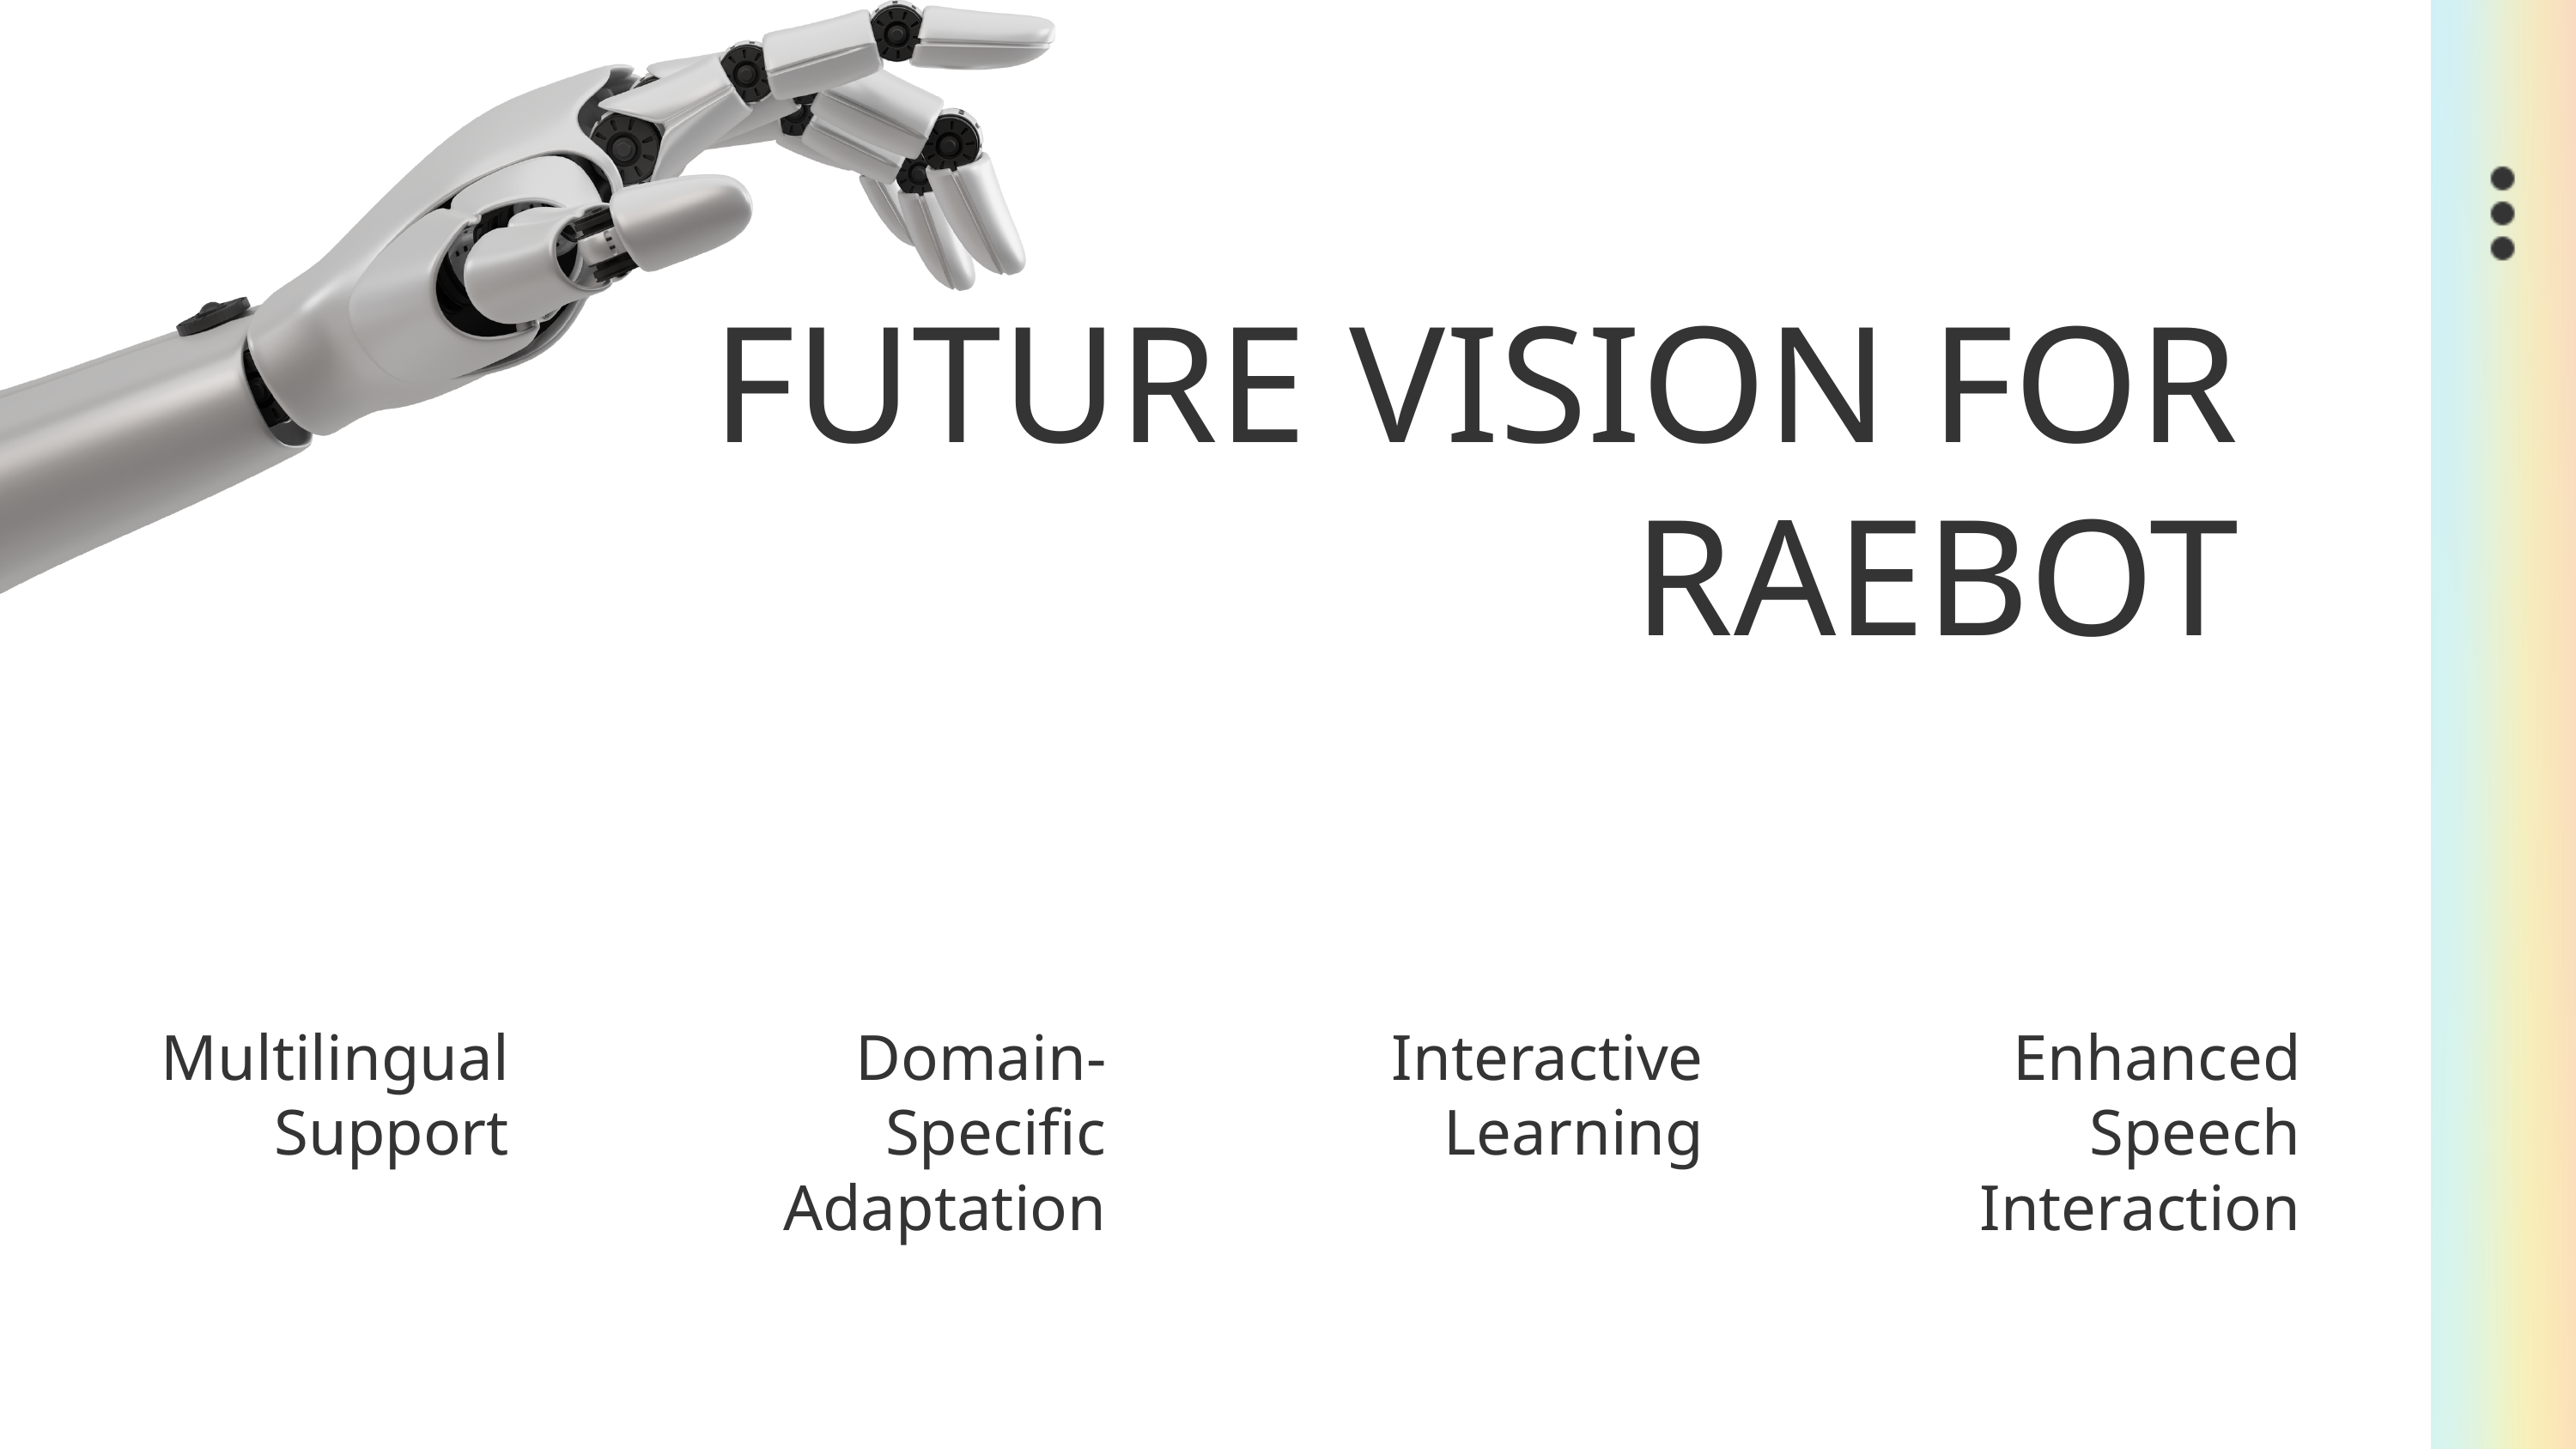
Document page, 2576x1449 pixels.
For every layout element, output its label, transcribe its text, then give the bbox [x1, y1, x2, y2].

text_box Interactive Learning [1327, 1018, 1704, 1168]
text_box [2433, 144, 2573, 284]
text_box FUTURE VISION FOR RAEBOT [204, 282, 2239, 668]
text_box Domain-Specific Adaptation [730, 1018, 1107, 1243]
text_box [133, 1017, 510, 1266]
text_box Enhanced Speech Interaction [1924, 1018, 2301, 1243]
text_box [2431, 0, 2576, 1449]
text_box [0, 0, 1056, 594]
